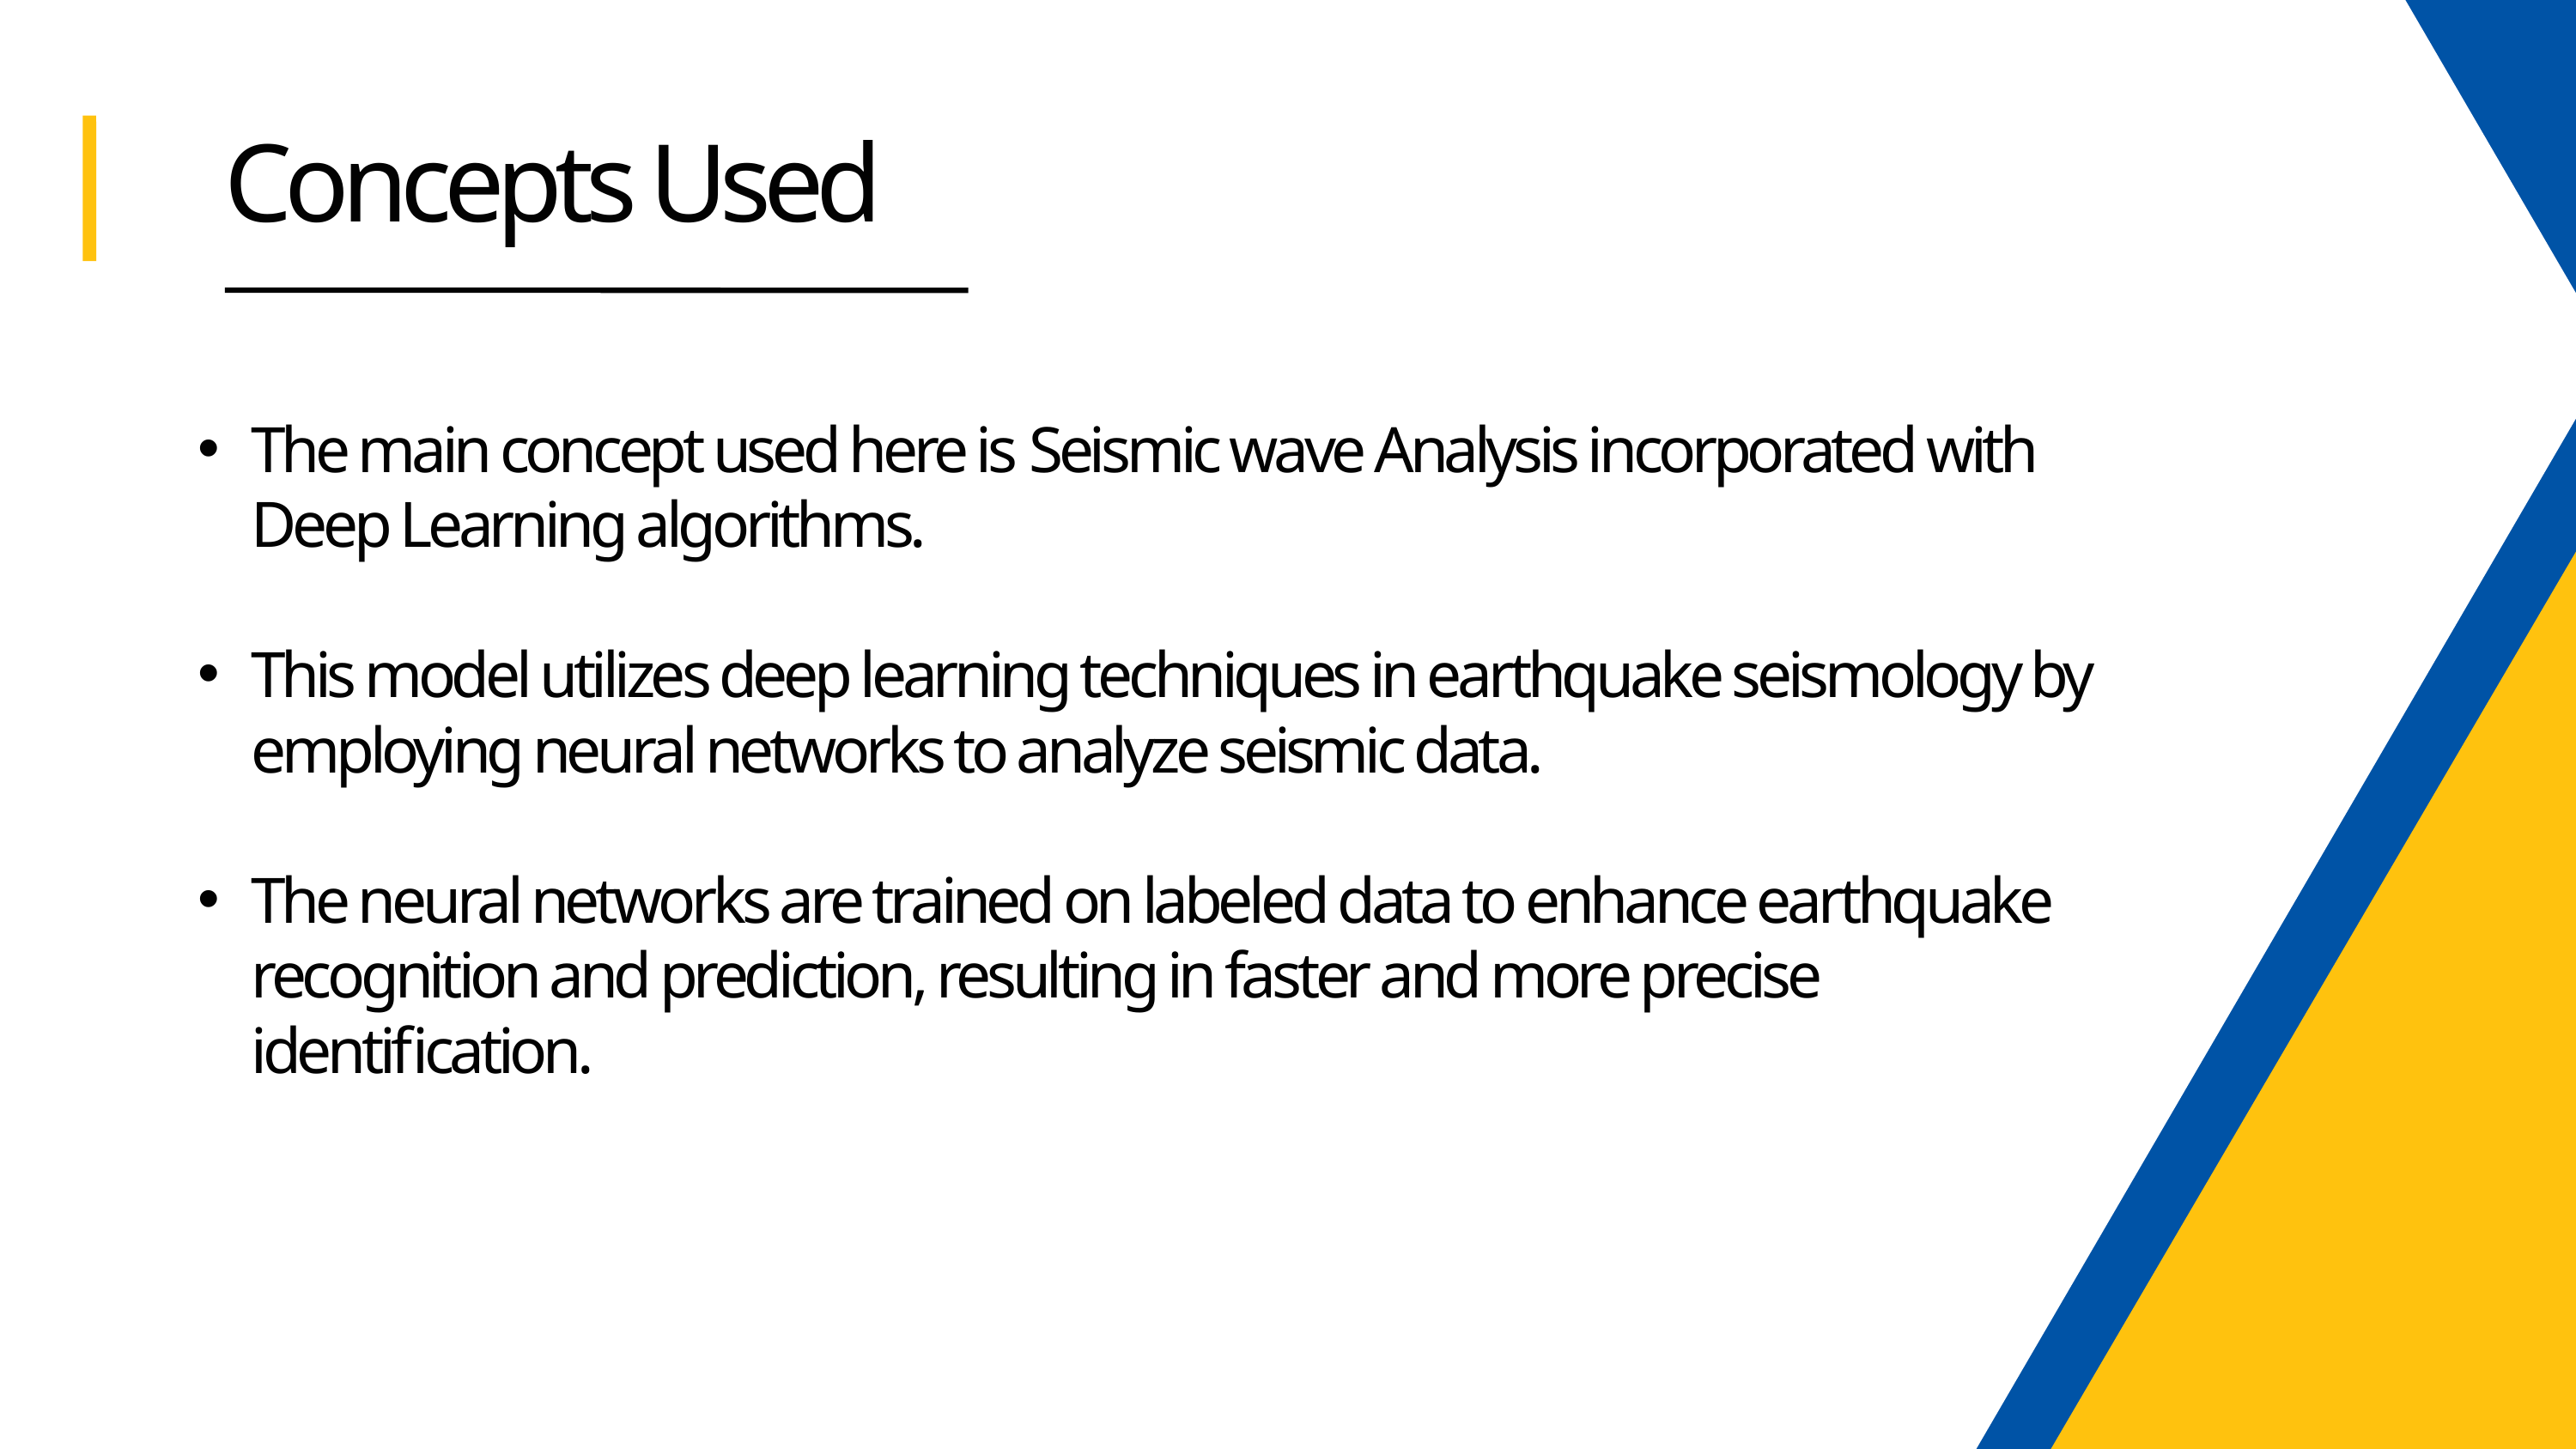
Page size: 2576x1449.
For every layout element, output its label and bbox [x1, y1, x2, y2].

text_box [0, 0, 2576, 1449]
